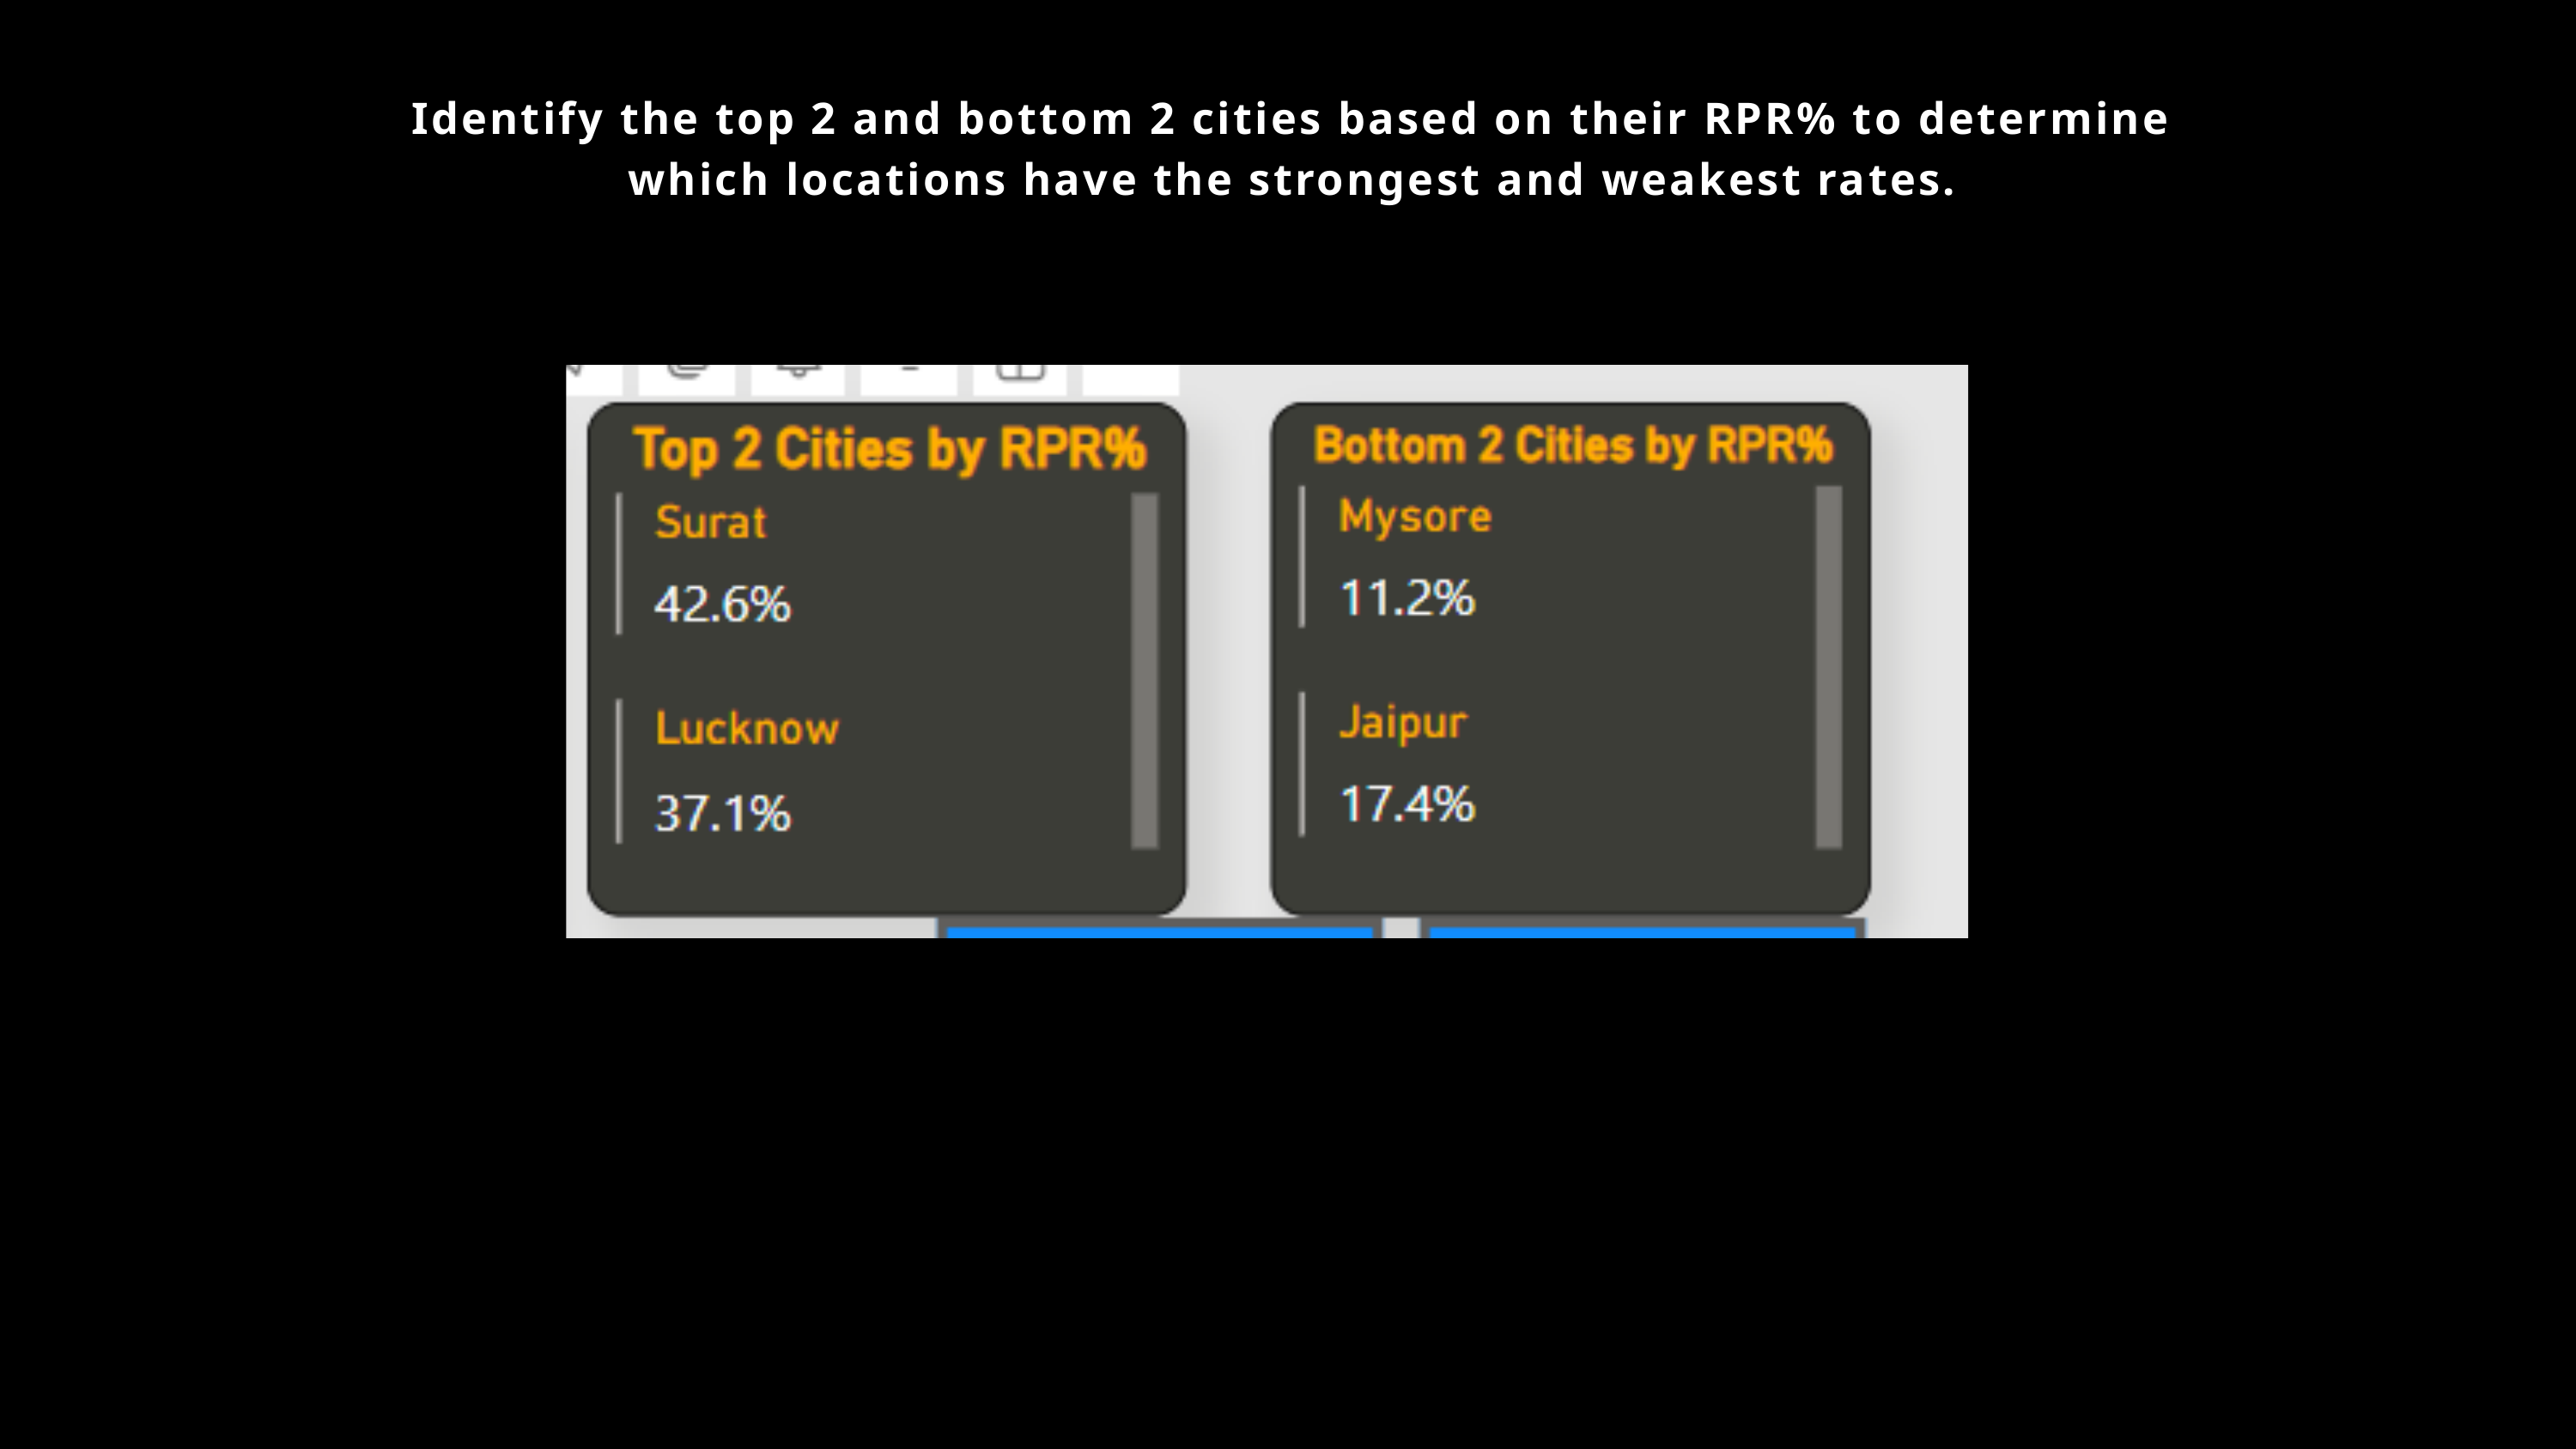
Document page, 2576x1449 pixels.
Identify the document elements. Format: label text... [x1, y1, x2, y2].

text_box Identify the top 2 and bottom 2 cities based on their RPR% to determine which locations have the strongest and weakest rates. [363, 82, 2223, 204]
text_box [566, 365, 1969, 938]
